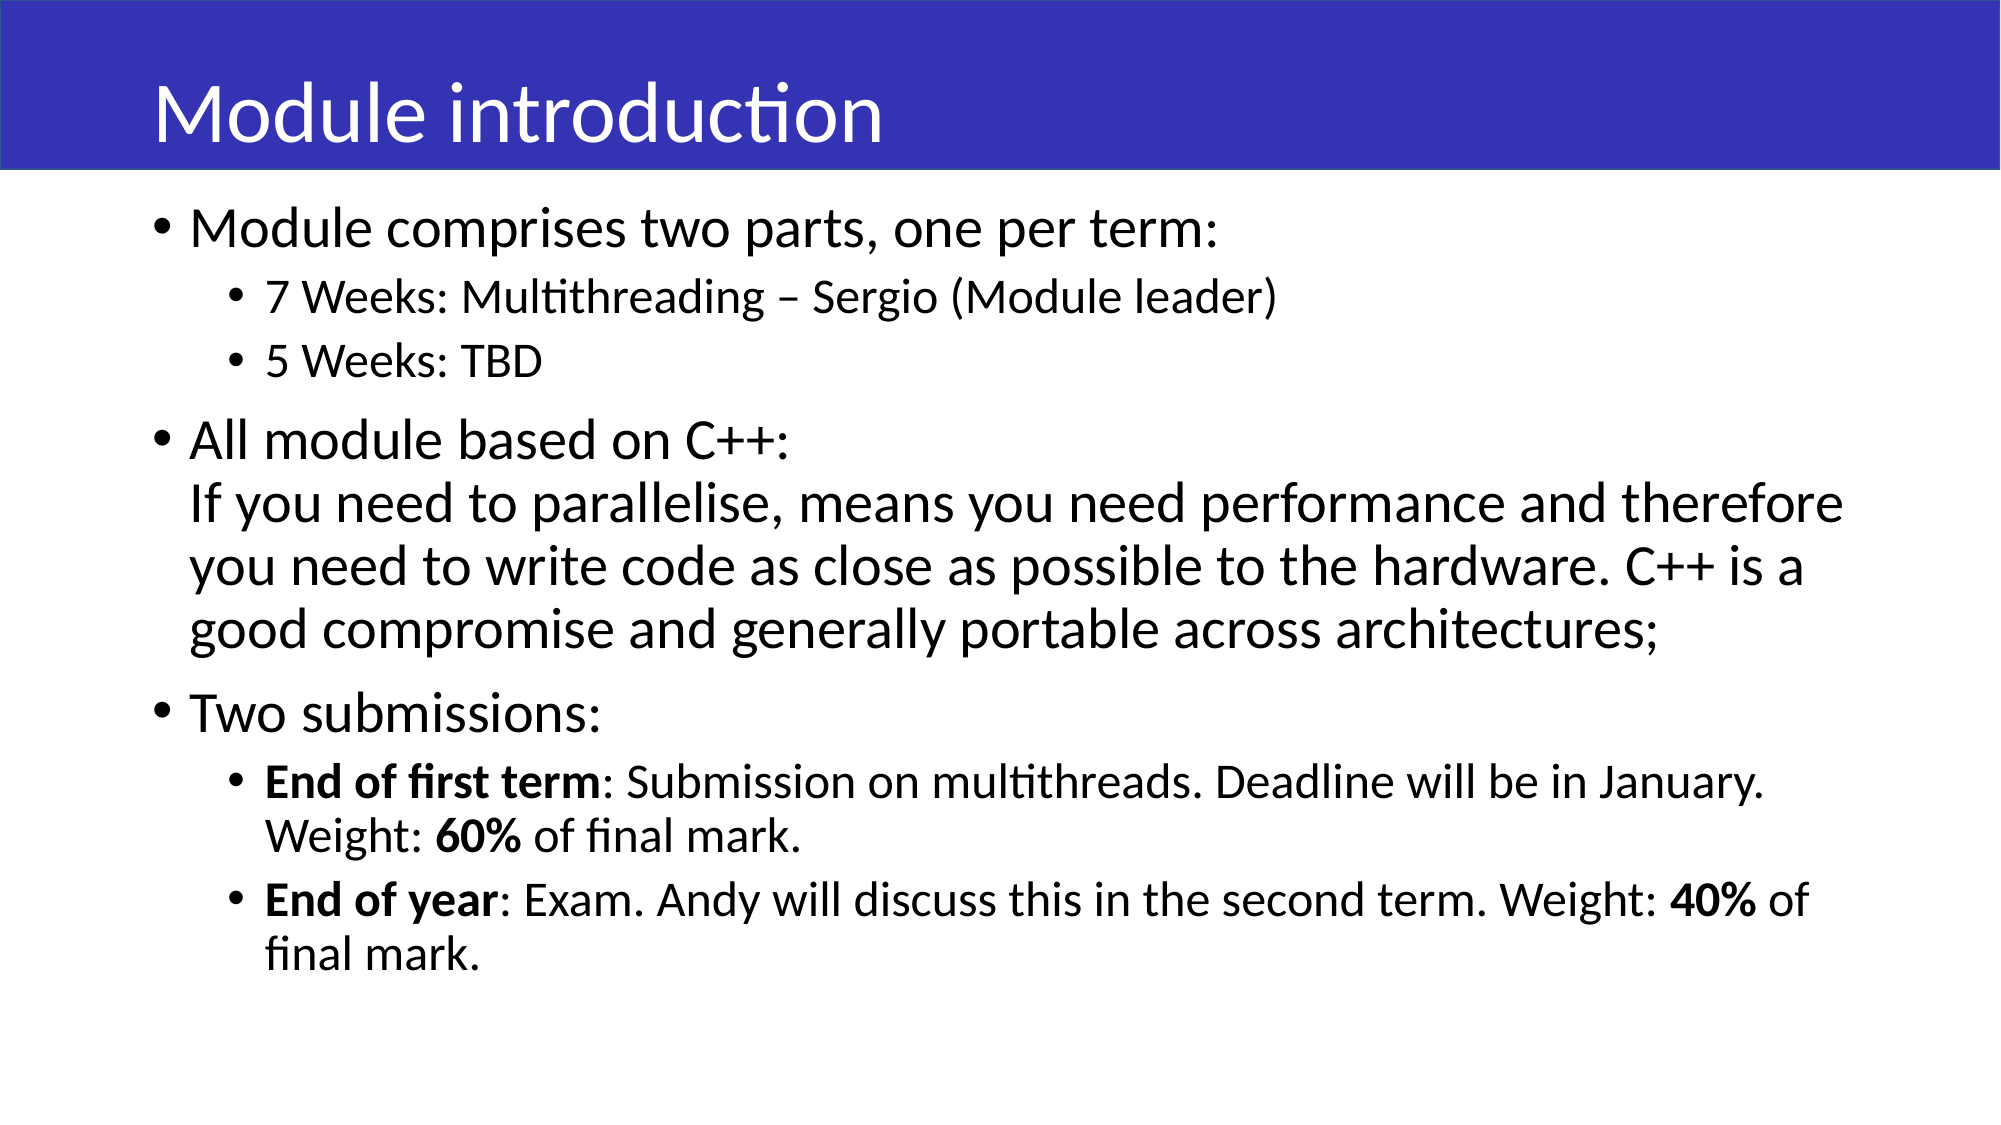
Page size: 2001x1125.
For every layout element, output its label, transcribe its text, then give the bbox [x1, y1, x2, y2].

list Module comprises two parts, one per term: 7 Weeks: Multithreading – Sergio (Module leader) 5 Weeks: TBD All module based on C++: If you need to parallelise, means you need performance and therefore you need to write code as close as possible to the hardware. C++ is a good compromise and generally portable across architectures; Two submissions: End of first term: Submission on multithreads. Deadline will be in January. Weight: 60% of final mark. End of year: Exam. Andy will discuss this in the second term. Weight: 40% of final mark. [137, 189, 1863, 1014]
title Module introduction [137, 59, 1863, 170]
